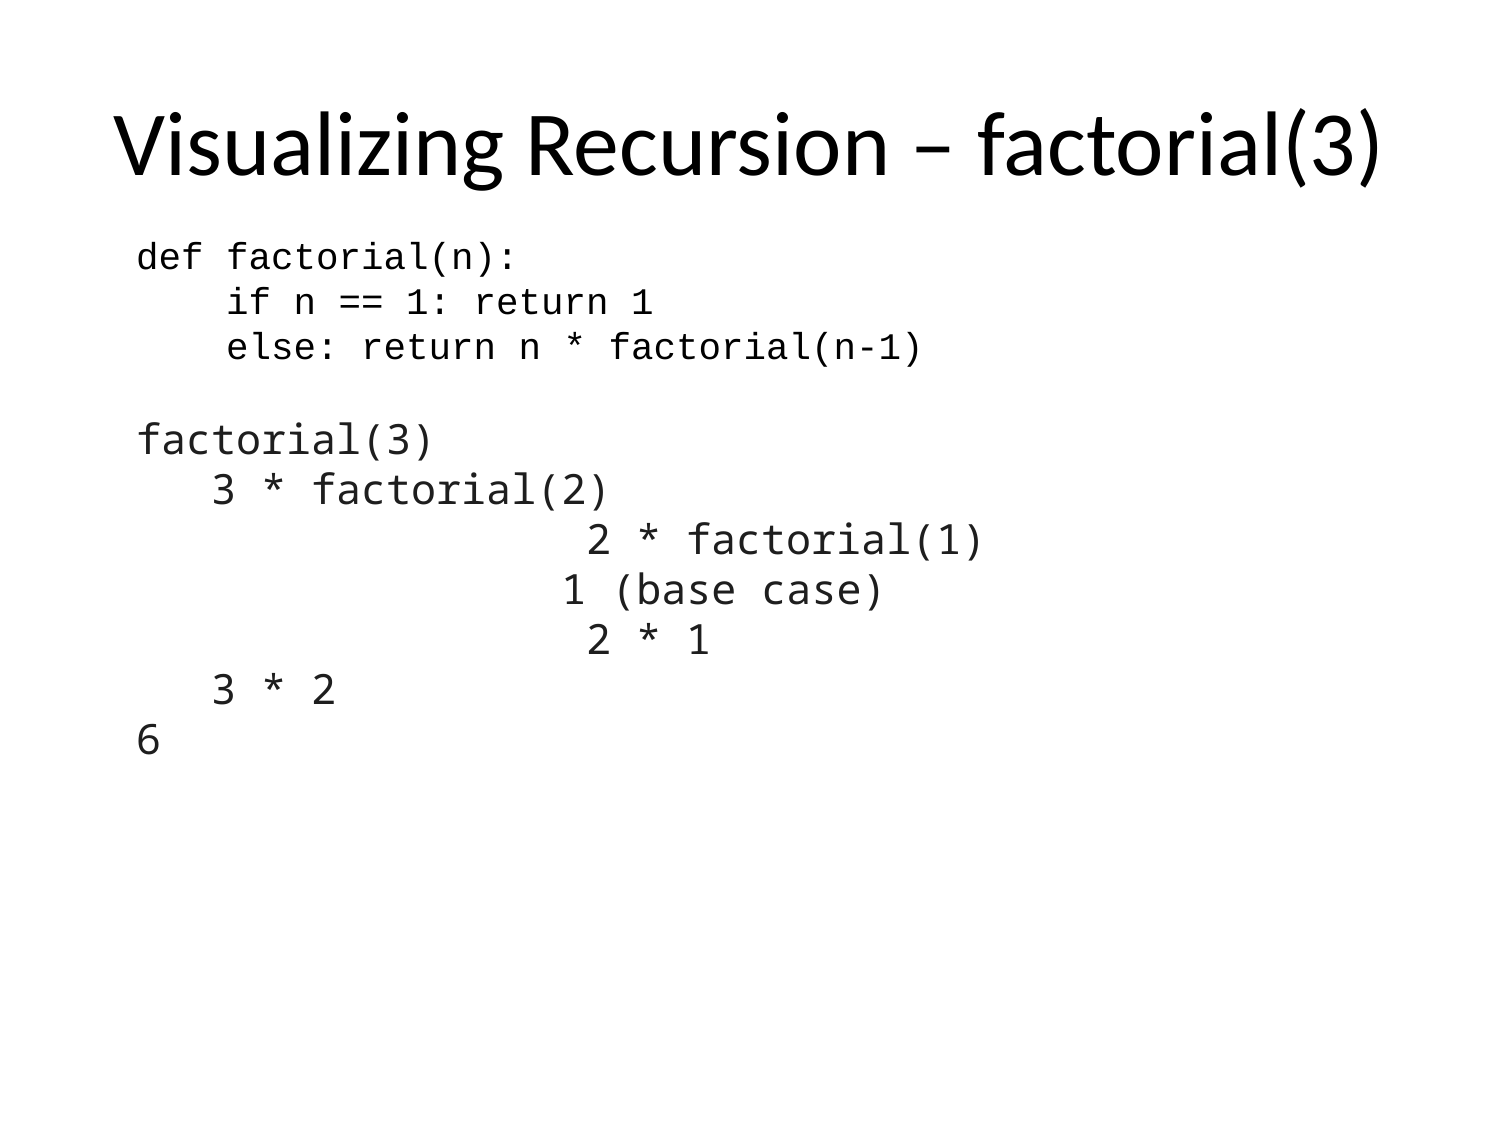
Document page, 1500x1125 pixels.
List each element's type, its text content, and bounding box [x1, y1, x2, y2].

title Visualizing Recursion – factorial(3) [75, 45, 1425, 233]
text_box def factorial(n): if n == 1: return 1 else: return n * factorial(n-1) factorial(3) 3 * factorial(2) 2 * factorial(1) 1 (base case) 2 * 1 3 * 2 6 [121, 224, 1001, 870]
